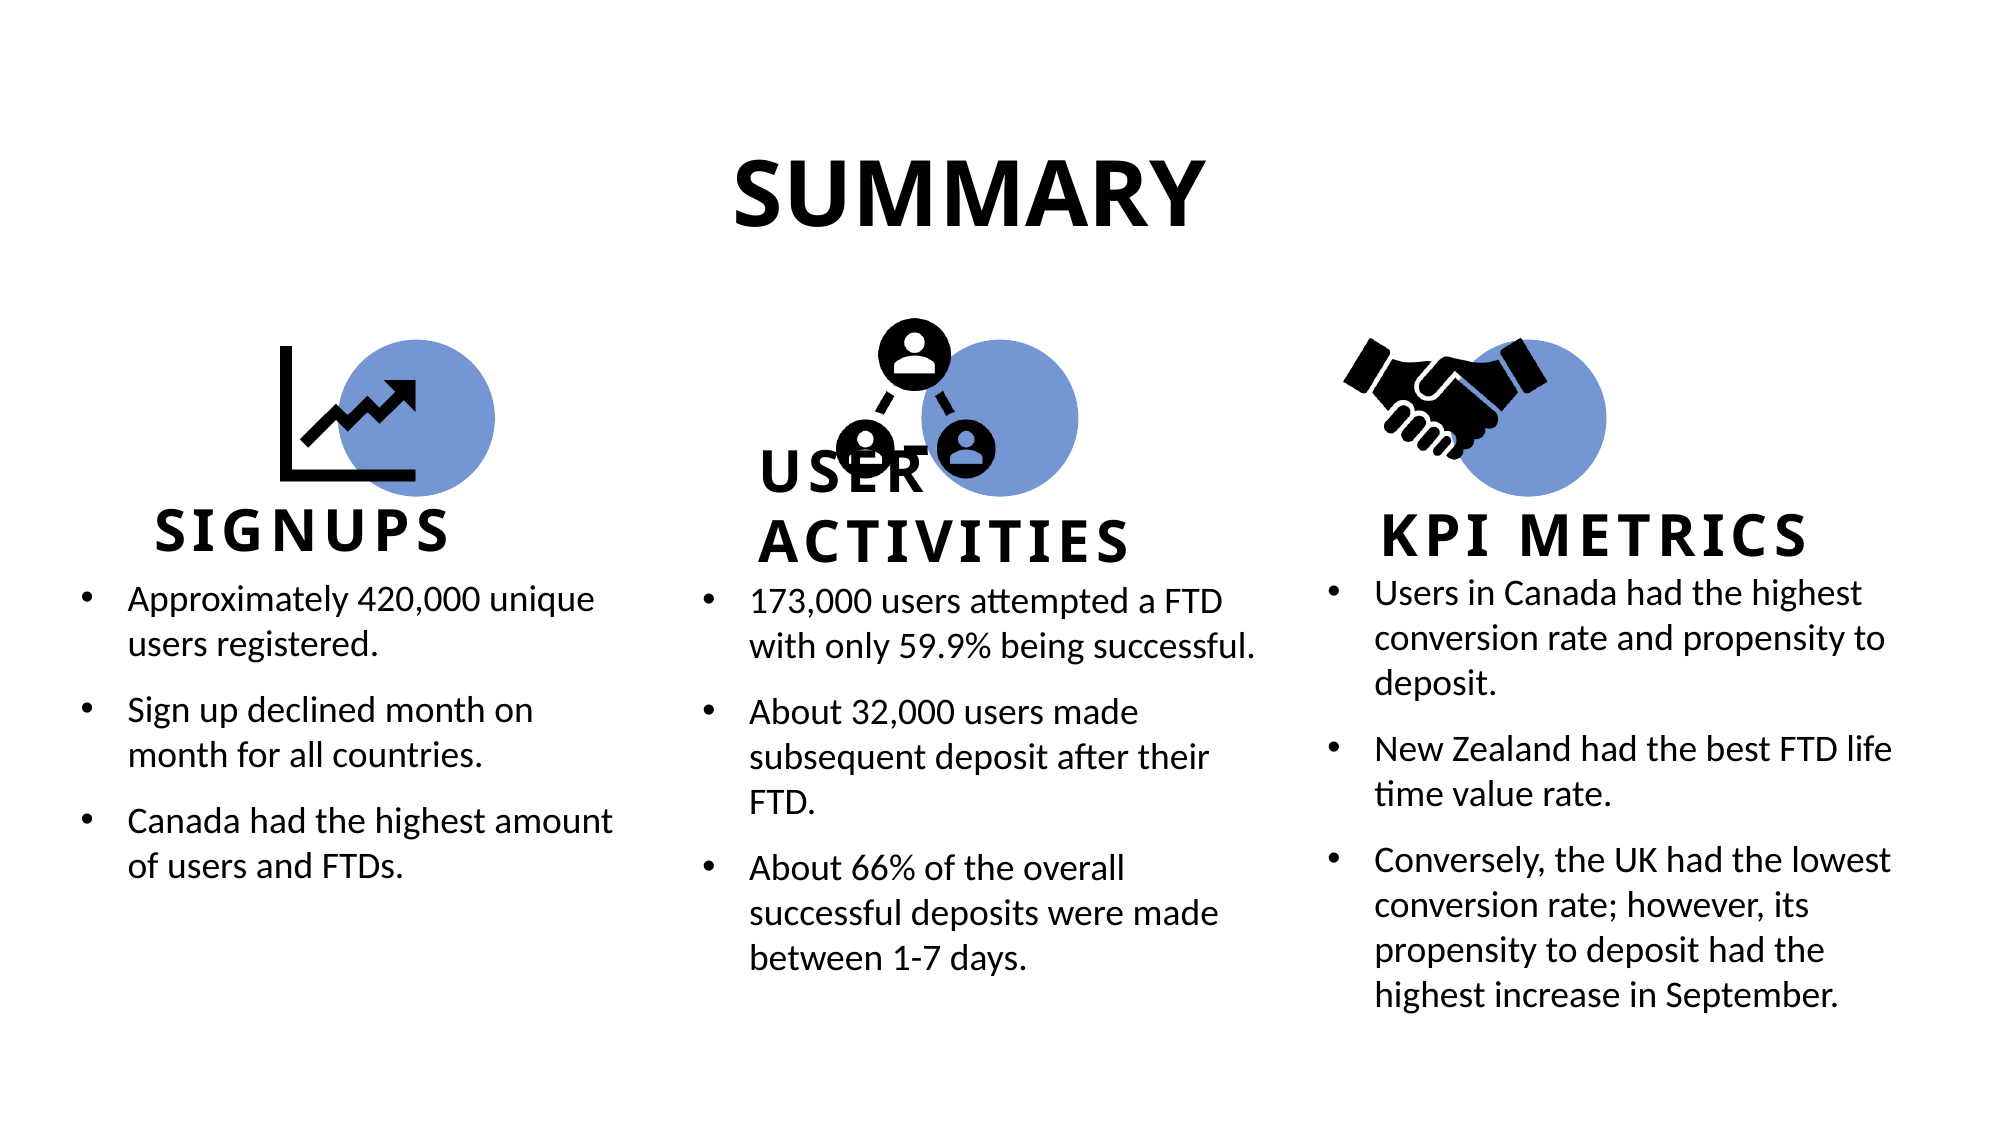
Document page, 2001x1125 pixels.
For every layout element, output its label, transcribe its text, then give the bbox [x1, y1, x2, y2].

picture [252, 328, 443, 499]
list Approximately 420,000 unique users registered. Sign up declined month on month for all countries. Canada had the highest amount of users and FTDs. [80, 573, 623, 949]
list KPI METRICS [1379, 405, 1862, 568]
picture [1332, 298, 1558, 499]
title SUMMARY [139, 143, 1800, 251]
subtitle SIGNUPS [139, 405, 622, 571]
list 173,000 users attempted a FTD with only 59.9% being successful. About 32,000 users made subsequent deposit after their FTD. About 66% of the overall successful deposits were made between 1-7 days. [687, 575, 1277, 951]
list USER ACTIVITIES [758, 411, 1241, 574]
picture [803, 297, 1028, 499]
list Users in Canada had the highest conversion rate and propensity to deposit. New Zealand had the best FTD life time value rate. Conversely, the UK had the lowest conversion rate; however, its propensity to deposit had the highest increase in September. [1312, 568, 1929, 1125]
